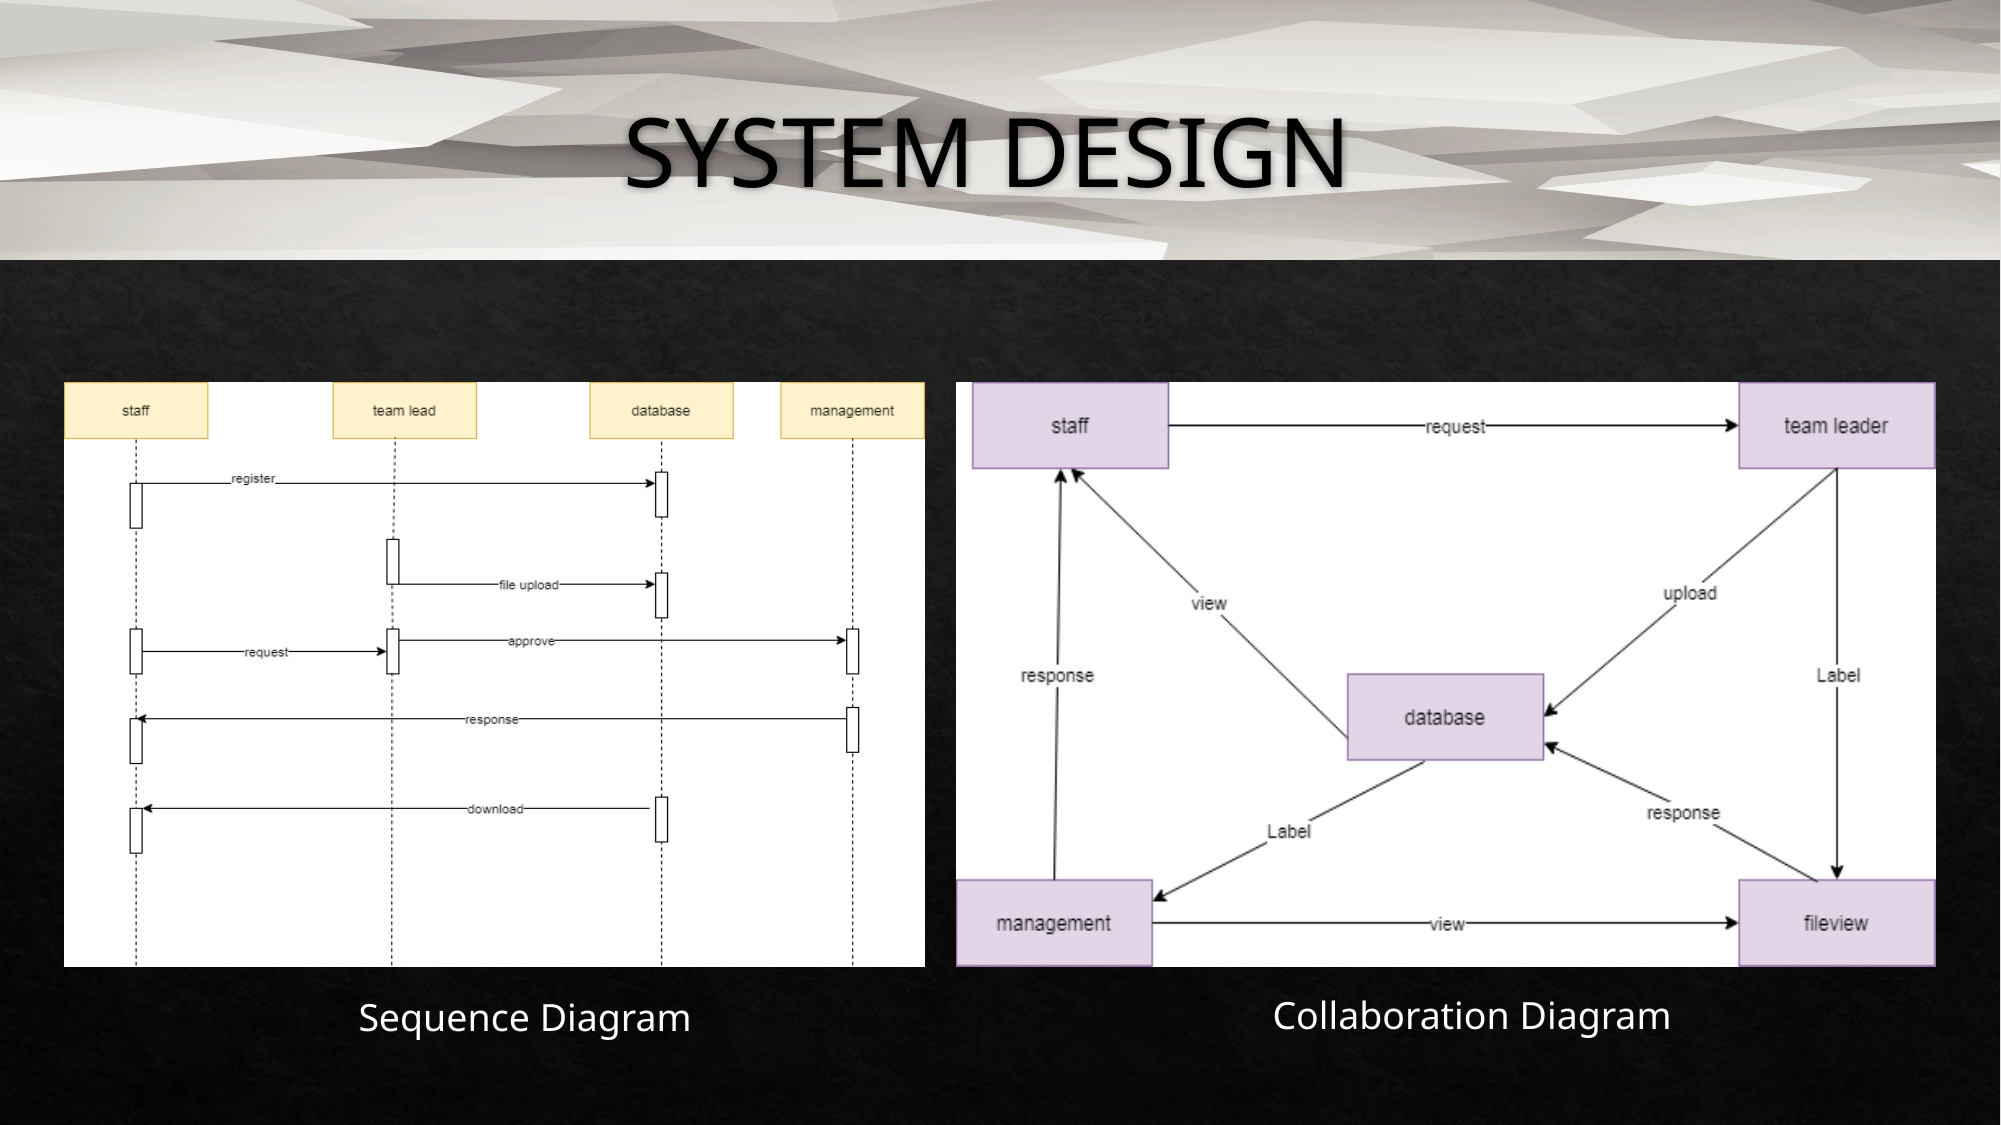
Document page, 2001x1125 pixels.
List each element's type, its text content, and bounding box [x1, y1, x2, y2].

picture [0, 0, 2000, 260]
text_box Sequence Diagram [343, 986, 853, 1047]
picture [956, 382, 1936, 968]
text_box Collaboration Diagram [1257, 985, 1767, 1045]
picture [64, 382, 925, 968]
